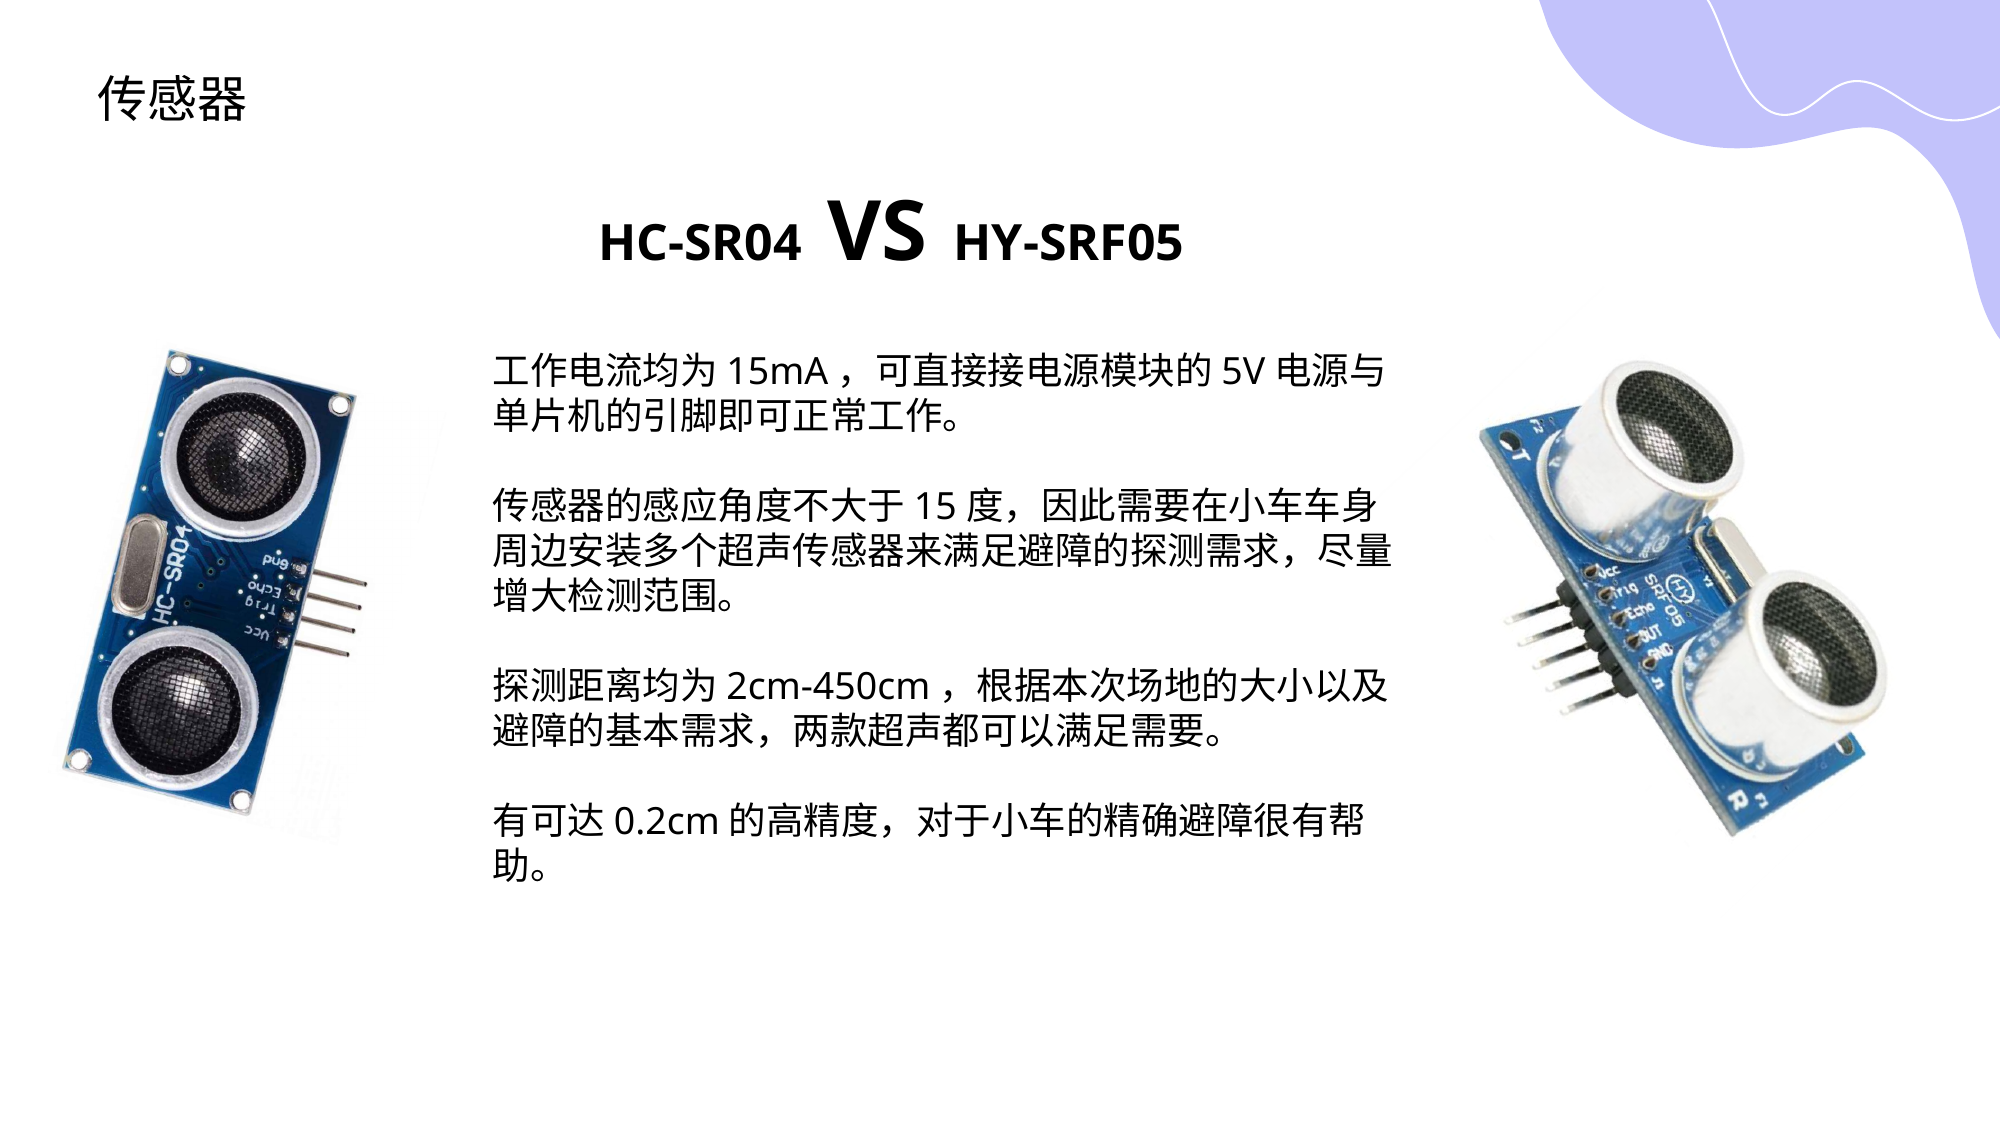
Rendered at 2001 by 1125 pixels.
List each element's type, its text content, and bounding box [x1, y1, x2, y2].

picture [23, 340, 471, 846]
text_box 传感器 [82, 59, 459, 135]
text_box HC-SR04 VS HY-SRF05 [583, 169, 1307, 285]
text_box [1539, 0, 2000, 340]
text_box [1707, 0, 2000, 121]
text_box 工作电流均为15mA，可直接接电源模块的5V电源与单片机的引脚即可正常工作。 传感器的感应角度不大于15度，因此需要在小车车身周边安装多个超声传感器来满足避障的探测需求，尽量增大检测范围。 探测距离均为2cm-450cm，根据本次场地的大小以及避障的基本需求，两款超声都可以满足需要。 有可达0.2cm的高精度，对于小车的精确避障很有帮助。 [477, 339, 1413, 894]
picture [1399, 269, 1992, 918]
